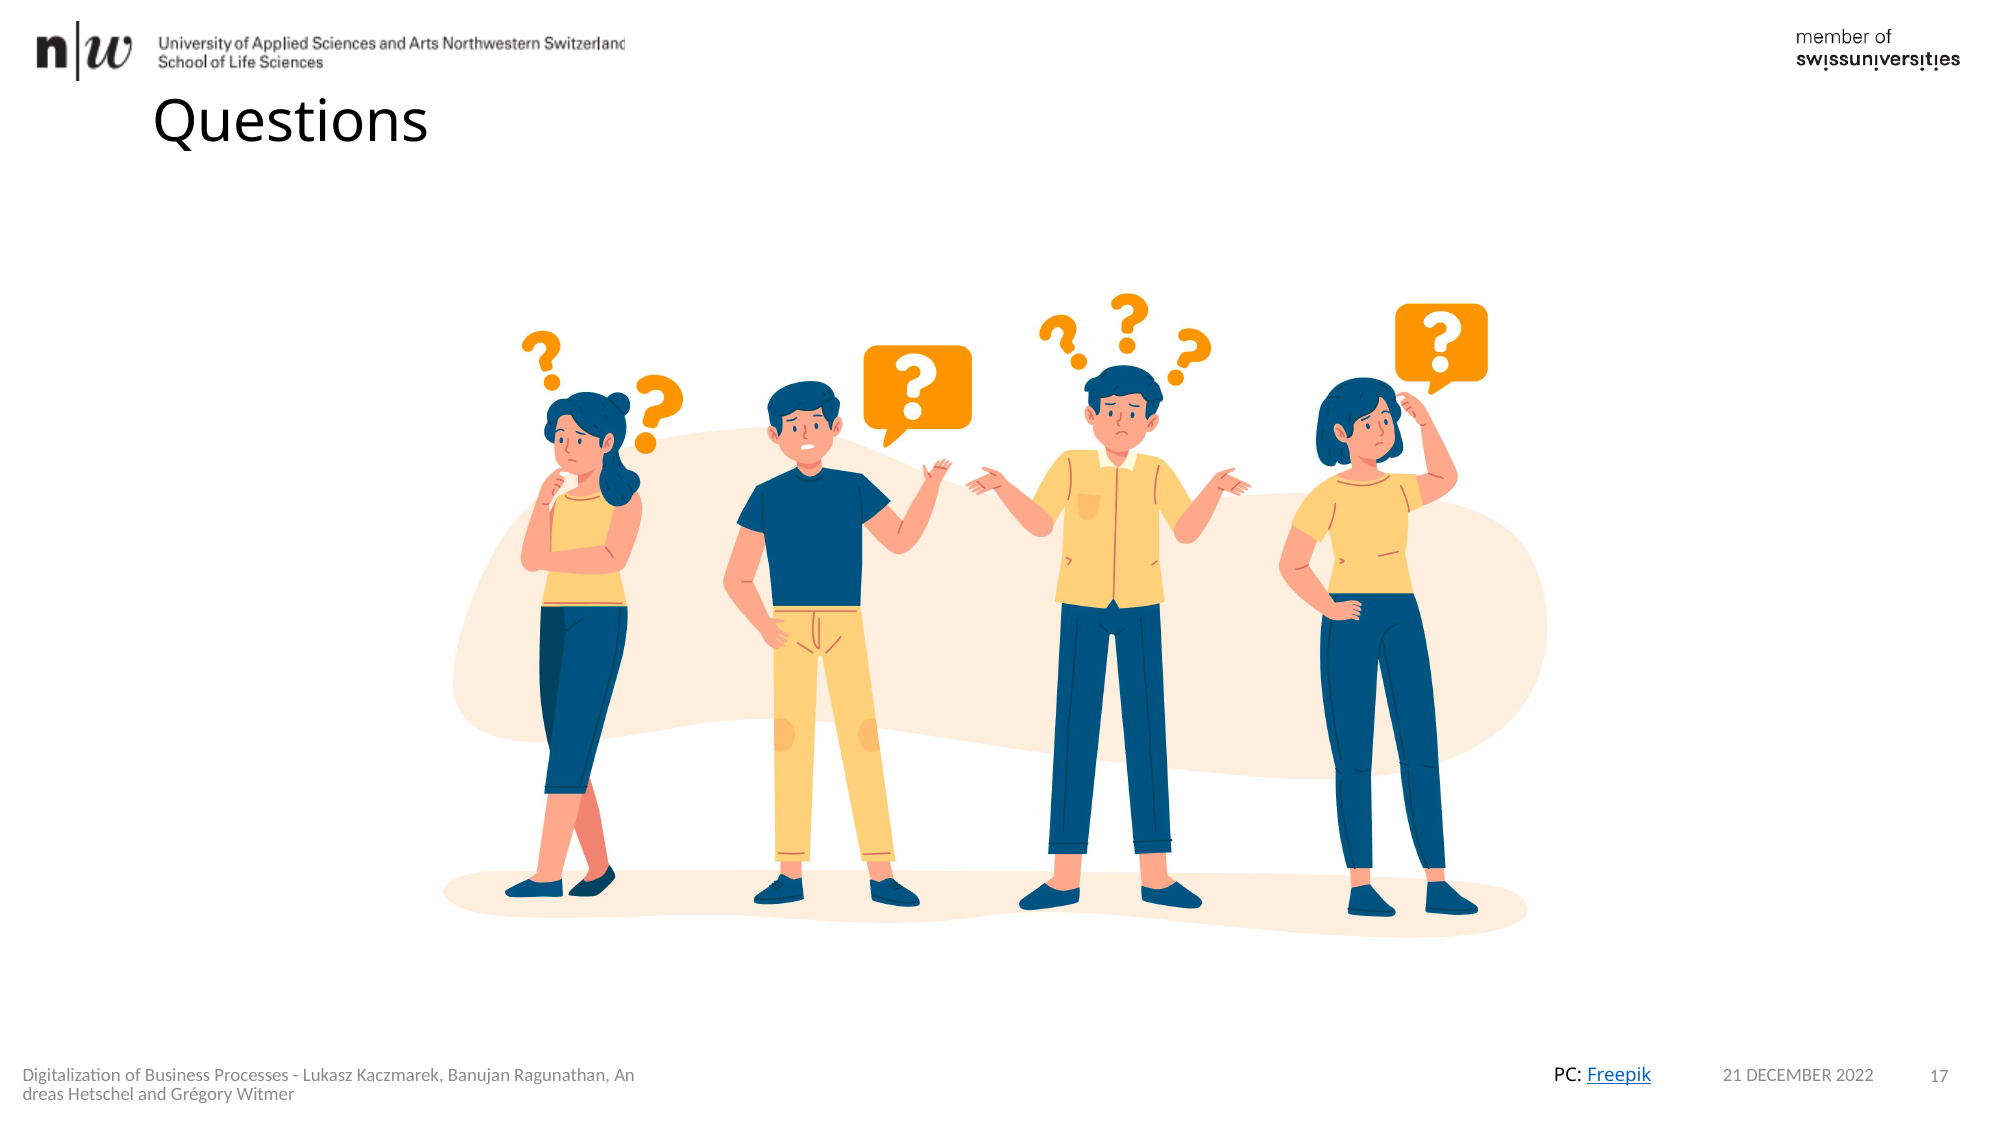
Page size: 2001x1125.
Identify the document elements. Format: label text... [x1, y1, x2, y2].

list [390, 200, 1610, 1014]
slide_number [1641, 1044, 1889, 1104]
slide_number 17 [1897, 1044, 1981, 1105]
footer Digitalization of Business Processes - Lukasz Kaczmarek, Banujan Ragunathan, Andreas Hetschel and Grégory Witmer [7, 1044, 657, 1104]
title Questions [137, 59, 1863, 186]
text_box PC: Freepik [1539, 1055, 1728, 1096]
